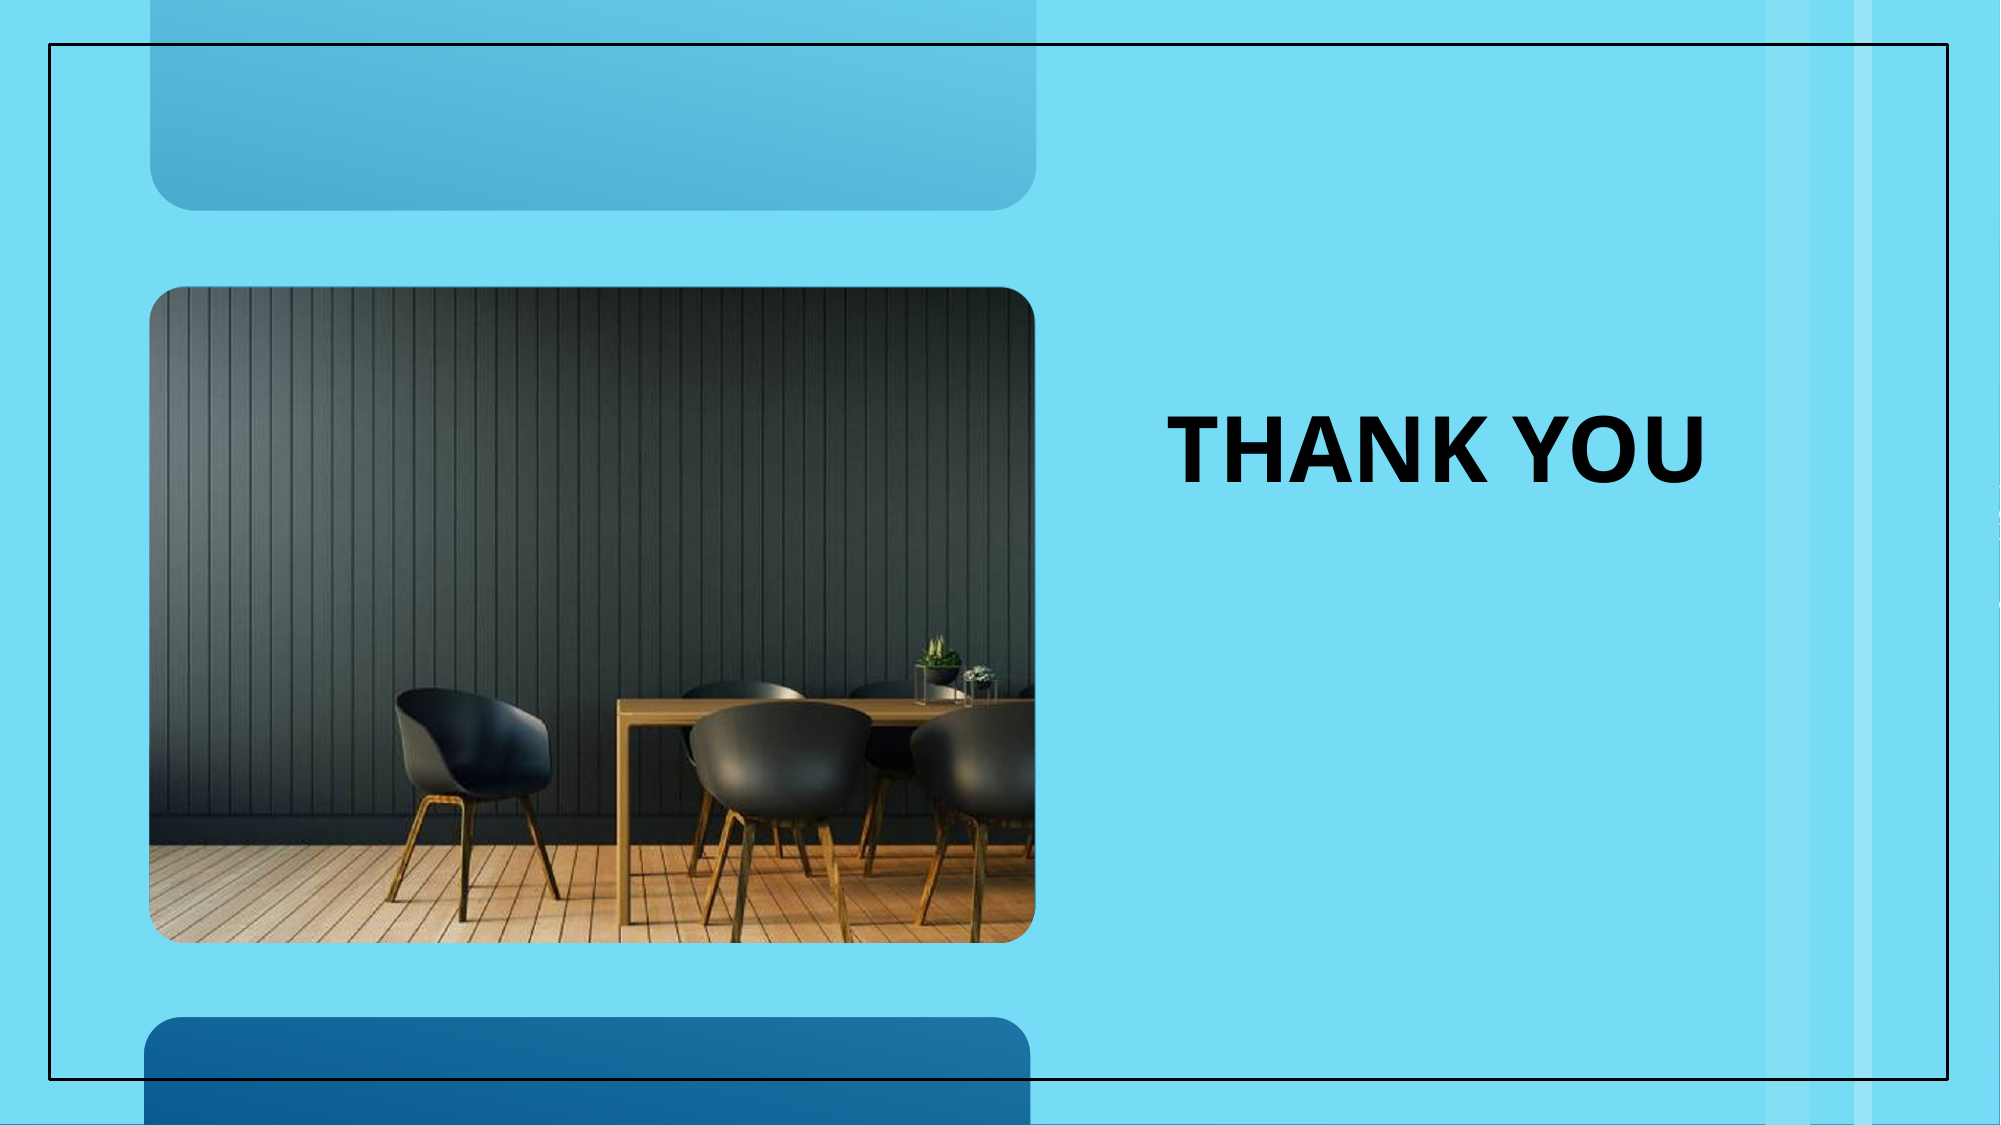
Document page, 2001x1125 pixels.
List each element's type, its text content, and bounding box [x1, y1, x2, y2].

title Thank you [1151, 62, 1870, 509]
picture [149, 287, 1035, 944]
